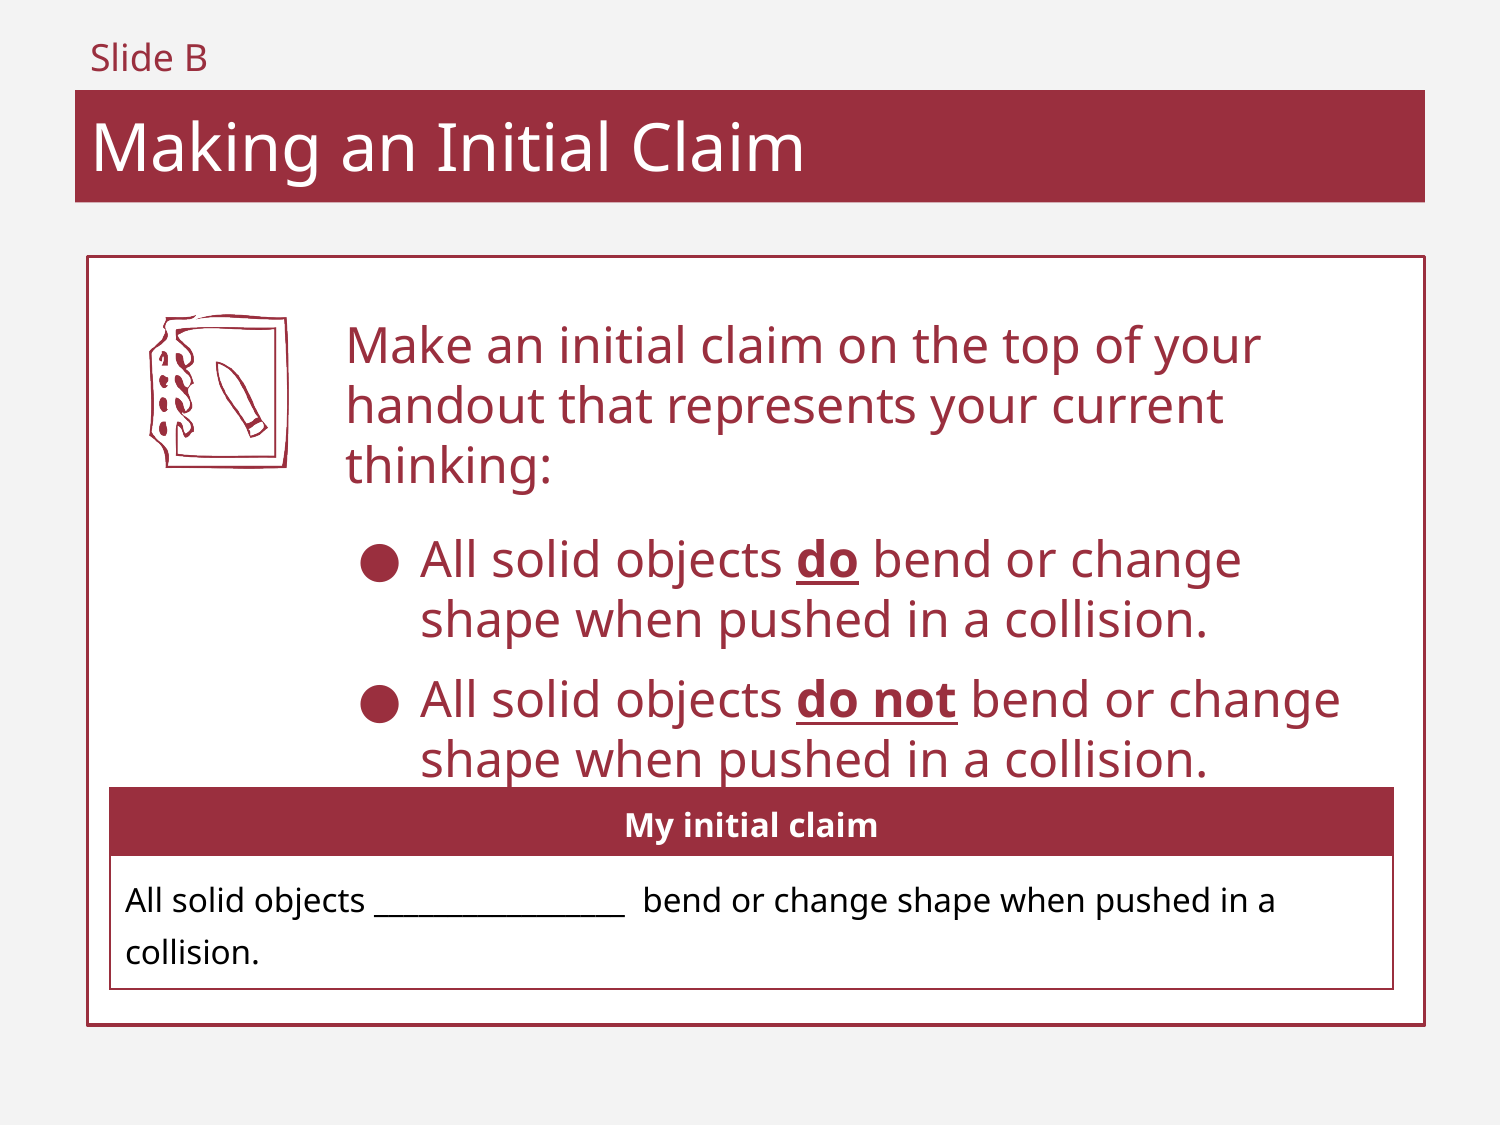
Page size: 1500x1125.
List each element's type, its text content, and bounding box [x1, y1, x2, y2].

text_box Make an initial claim on the top of your handout that represents your current thinking: All solid objects do bend or change shape when pushed in a collision. All solid objects do not bend or change shape when pushed in a collision. [330, 298, 1375, 673]
text_box [87, 256, 1425, 1026]
title Making an Initial Claim [75, 90, 1425, 203]
table_cell All solid objects _________________ bend or change shape when pushed in a collision. [111, 856, 1392, 988]
table_header My initial claim [111, 789, 1392, 854]
subtitle Slide B [75, 12, 592, 90]
picture [149, 314, 289, 469]
